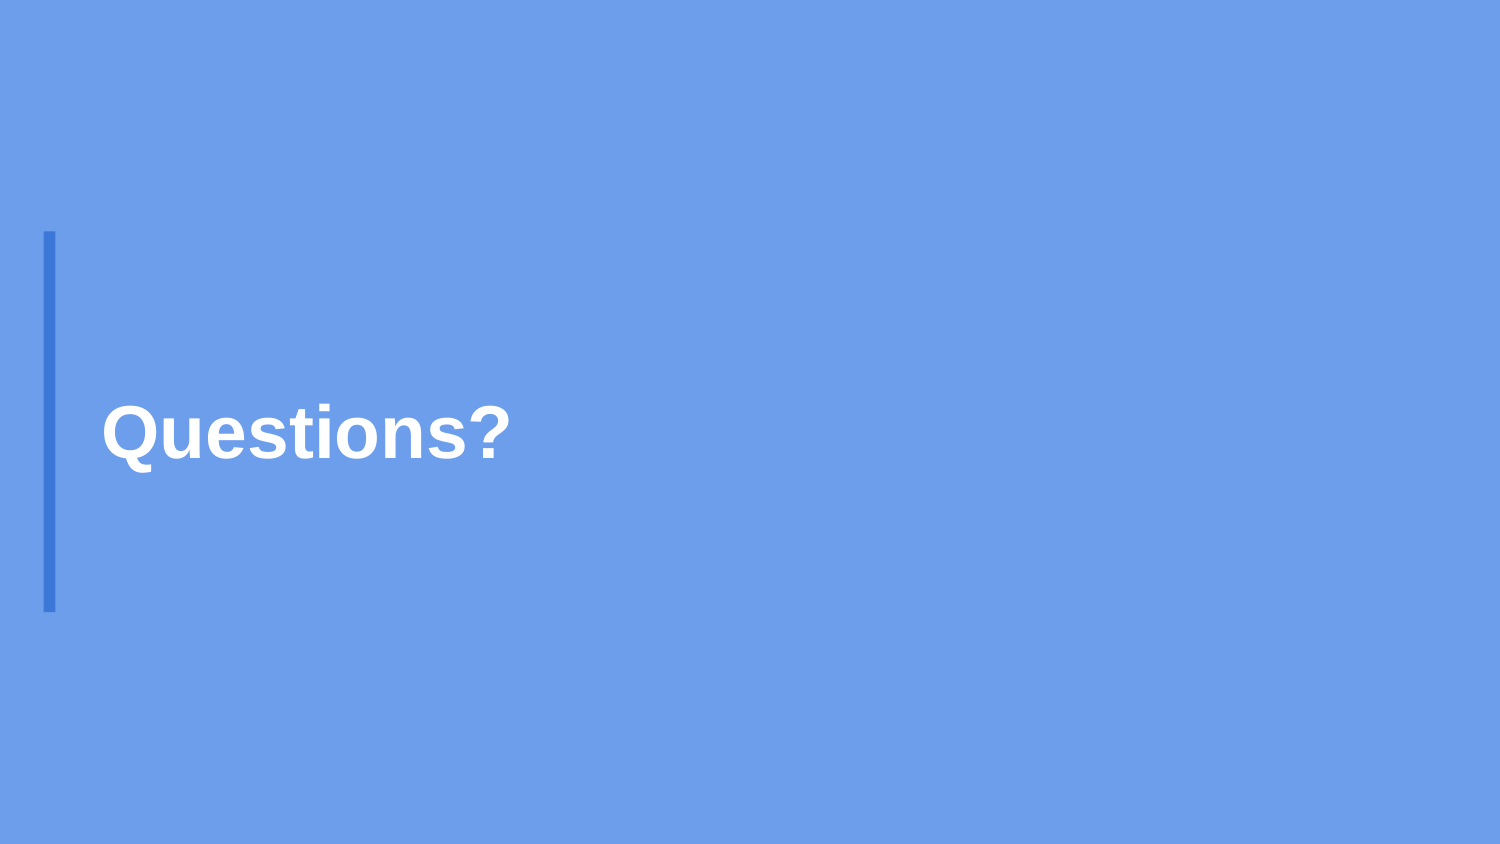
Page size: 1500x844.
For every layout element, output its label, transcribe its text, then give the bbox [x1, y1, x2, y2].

text_box Questions? [86, 295, 1295, 548]
text_box [43, 231, 56, 613]
